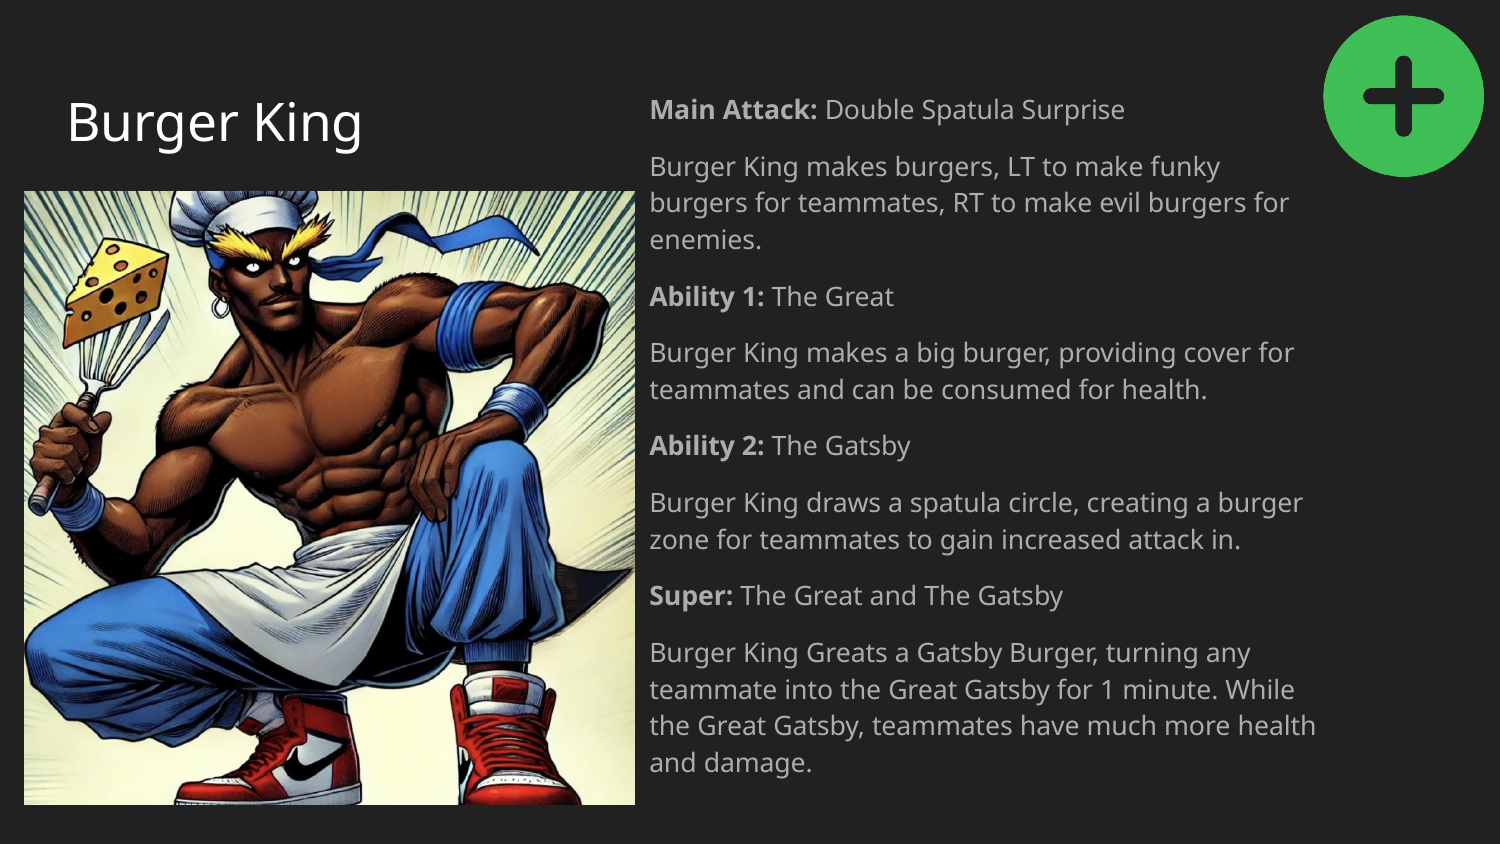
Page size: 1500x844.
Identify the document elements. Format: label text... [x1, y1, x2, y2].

picture [1307, 0, 1500, 193]
picture [24, 191, 635, 806]
list Main Attack: Double Spatula Surprise Burger King makes burgers, LT to make funky burgers for teammates, RT to make evil burgers for enemies. Ability 1: The Great Burger King makes a big burger, providing cover for teammates and can be consumed for health. Ability 2: The Gatsby Burger King draws a spatula circle, creating a burger zone for teammates to gain increased attack in. Super: The Great and The Gatsby Burger King Greats a Gatsby Burger, turning any teammate into the Great Gatsby for 1 minute. While the Great Gatsby, teammates have much more health and damage. [634, 72, 1337, 806]
title Burger King [51, 72, 634, 167]
